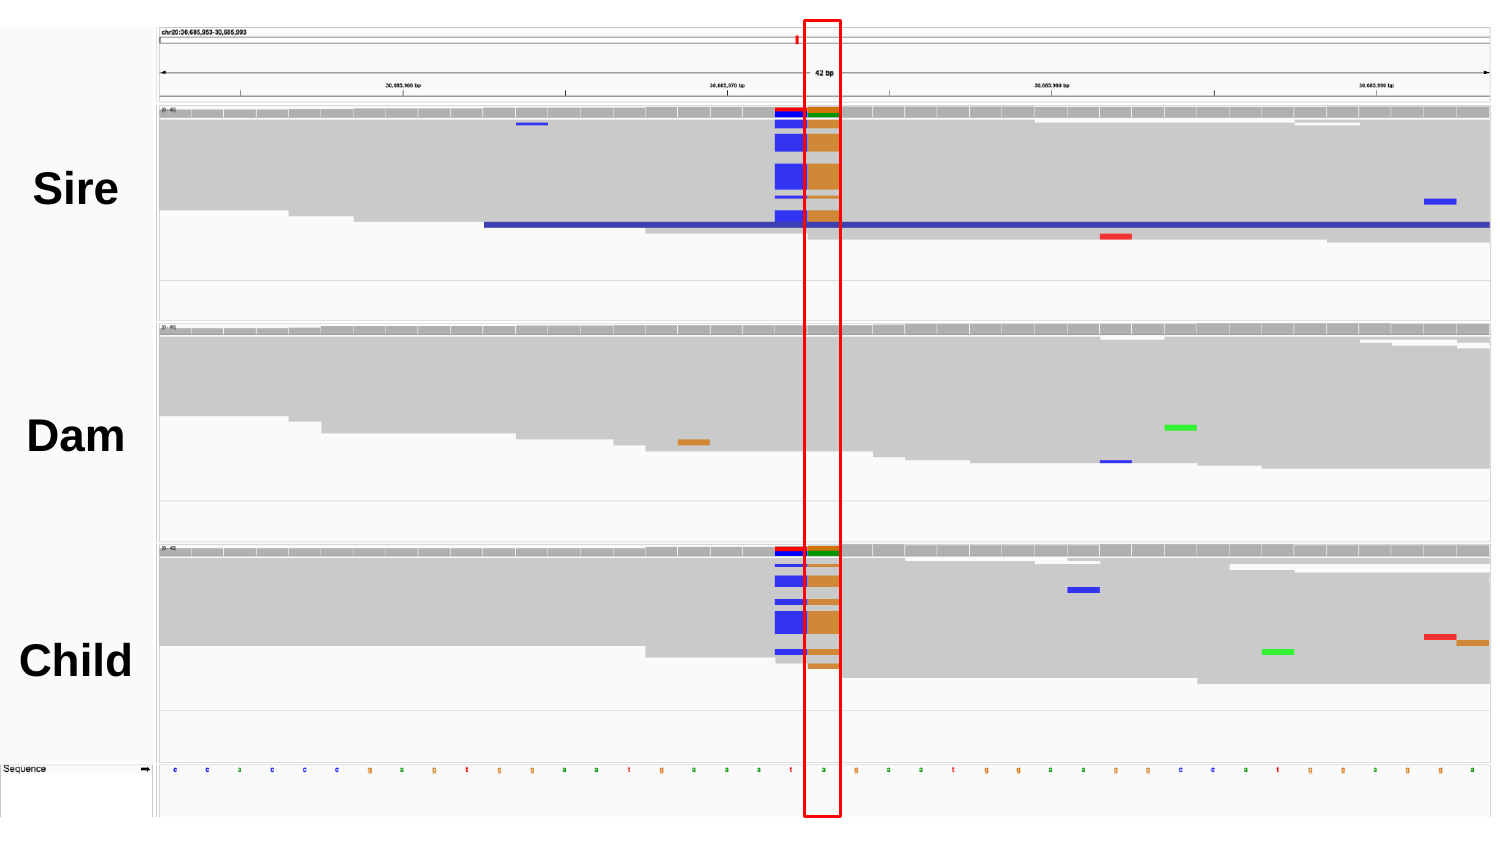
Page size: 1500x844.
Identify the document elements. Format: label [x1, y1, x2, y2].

text_box [804, 20, 841, 25]
picture [0, 26, 1500, 817]
